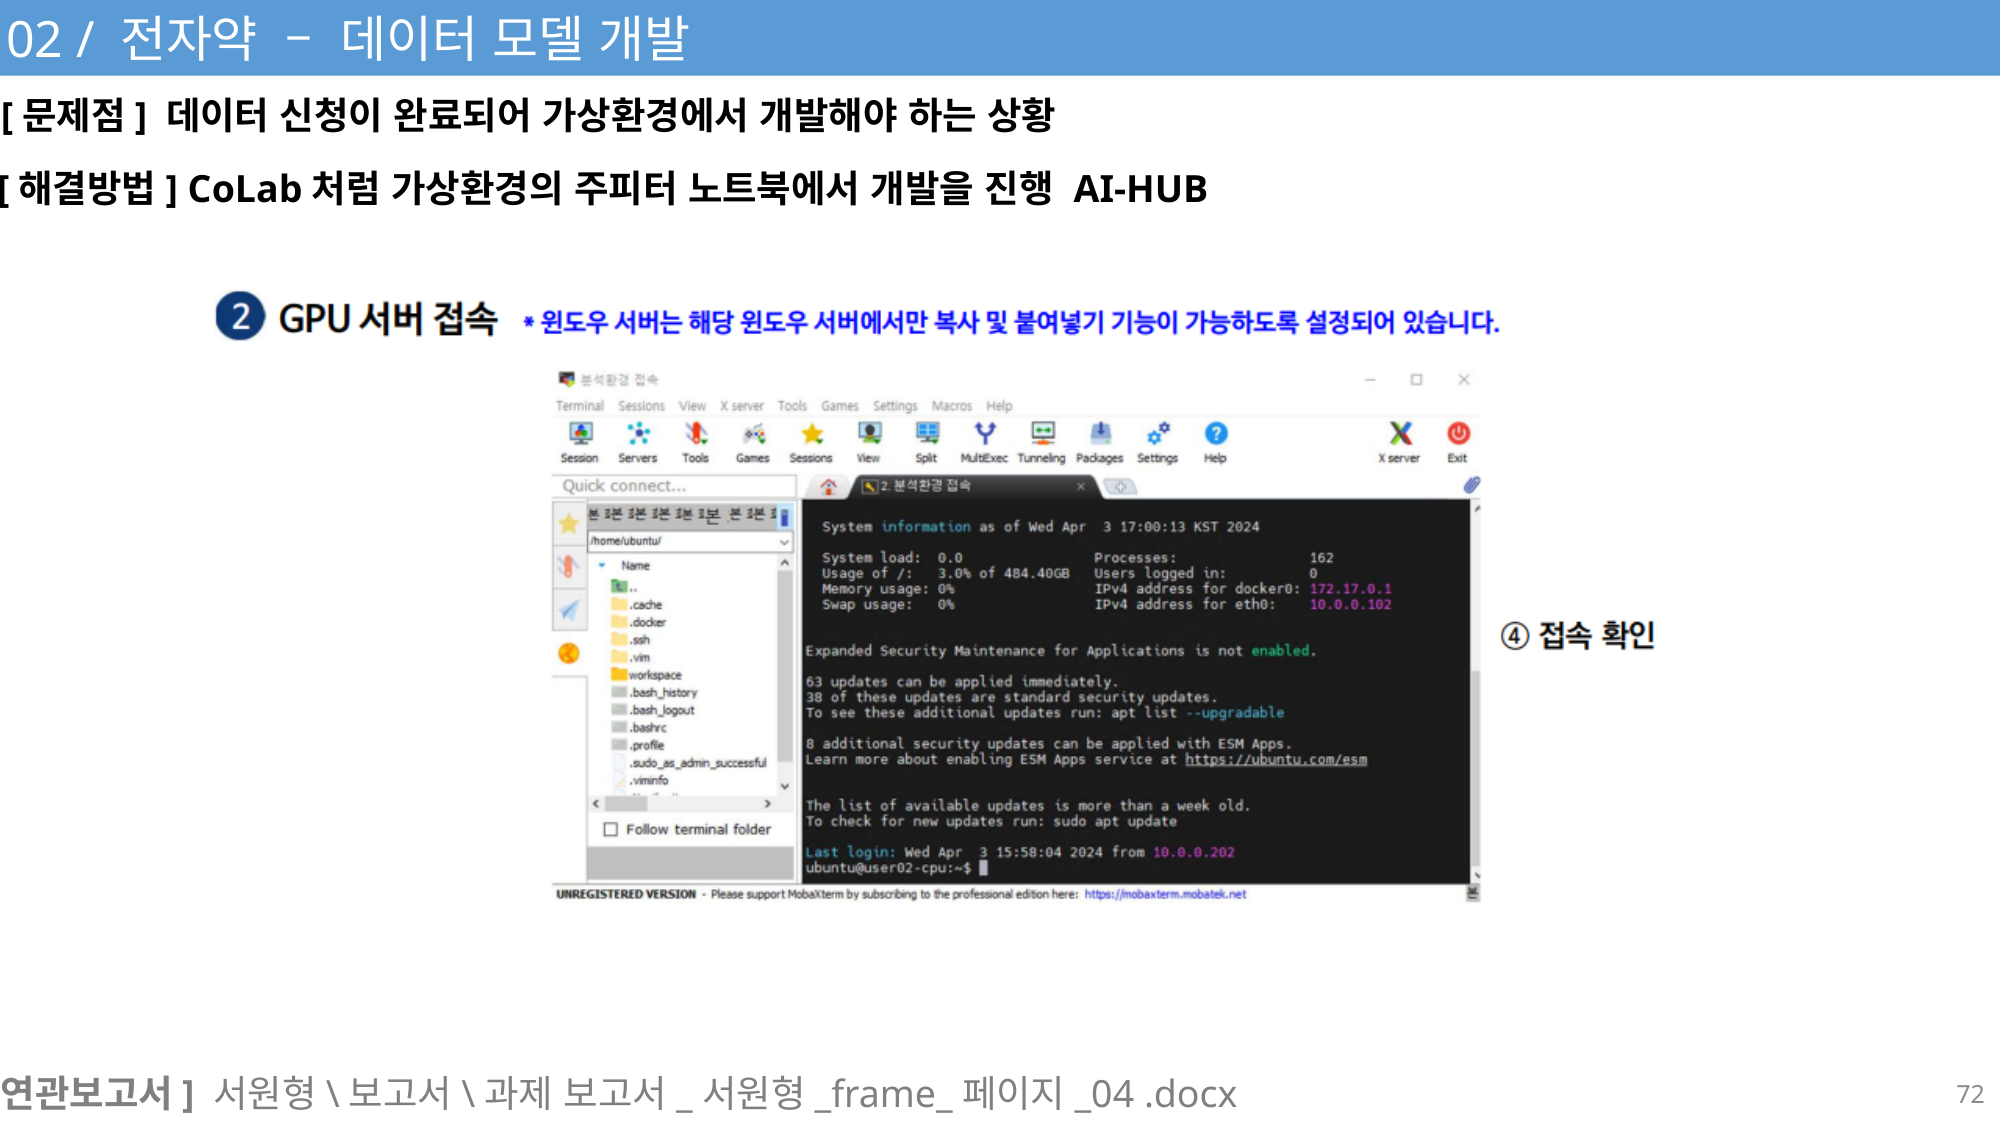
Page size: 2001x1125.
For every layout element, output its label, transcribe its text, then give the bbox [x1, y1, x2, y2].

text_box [0, 0, 2000, 76]
picture [193, 262, 1758, 946]
slide_number 72 [1550, 1065, 2000, 1125]
text_box [문제점] 데이터 신청이 완료되어 가상환경에서 개발해야 하는 상황 [0, 84, 1072, 145]
text_box [연관보고서] 서원형\보고서\과제 보고서_서원형_frame_페이지_04 .docx [0, 1062, 1253, 1123]
text_box [해결방법] CoLab처럼 가상환경의 주피터 노트북에서 개발을 진행 AI-HUB [0, 157, 1224, 218]
